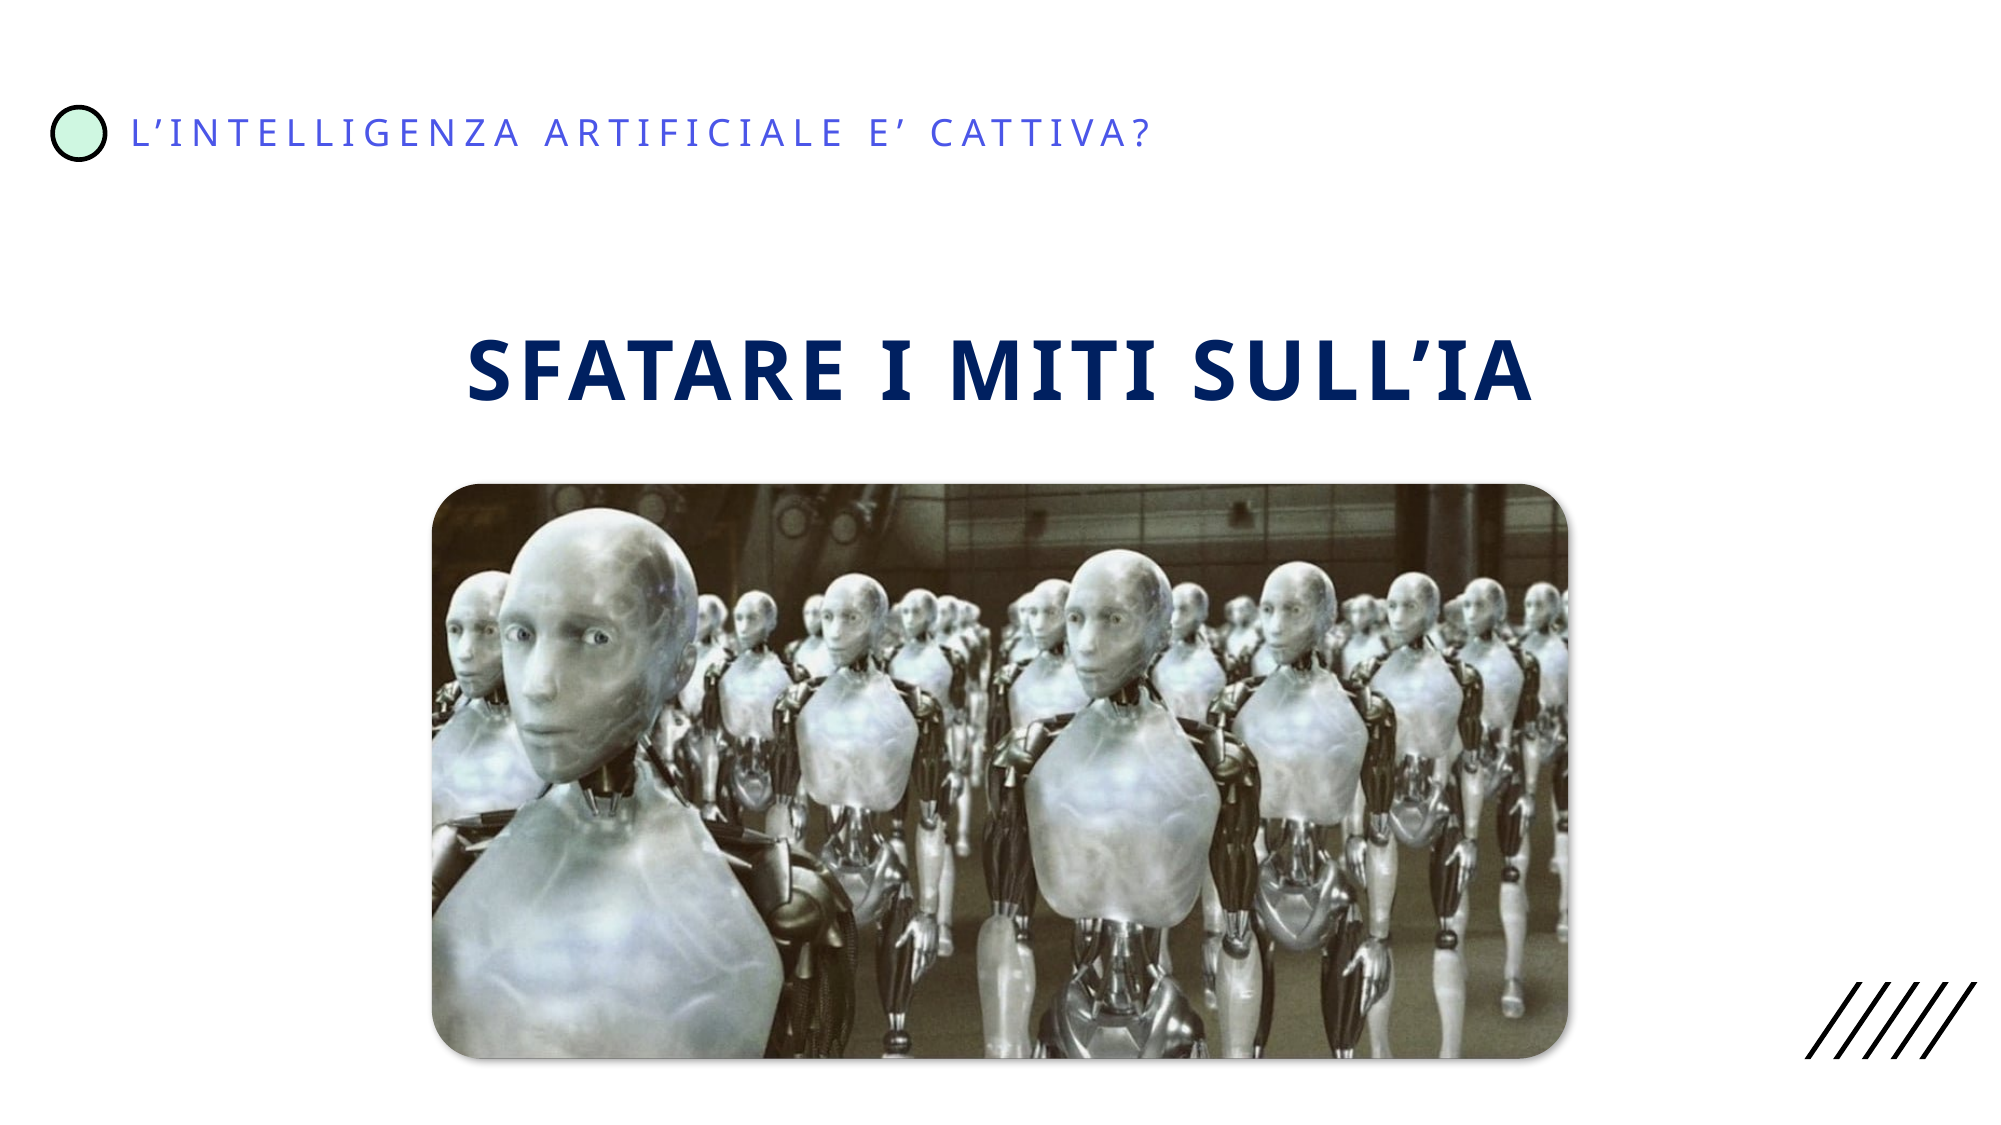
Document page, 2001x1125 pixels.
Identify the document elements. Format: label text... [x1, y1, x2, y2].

picture [431, 483, 1569, 1059]
text_box SFATARE I MITI SULL’IA [343, 138, 1657, 426]
text_box L’intelligenza artificiale e’ cattiva? [115, 106, 1439, 170]
